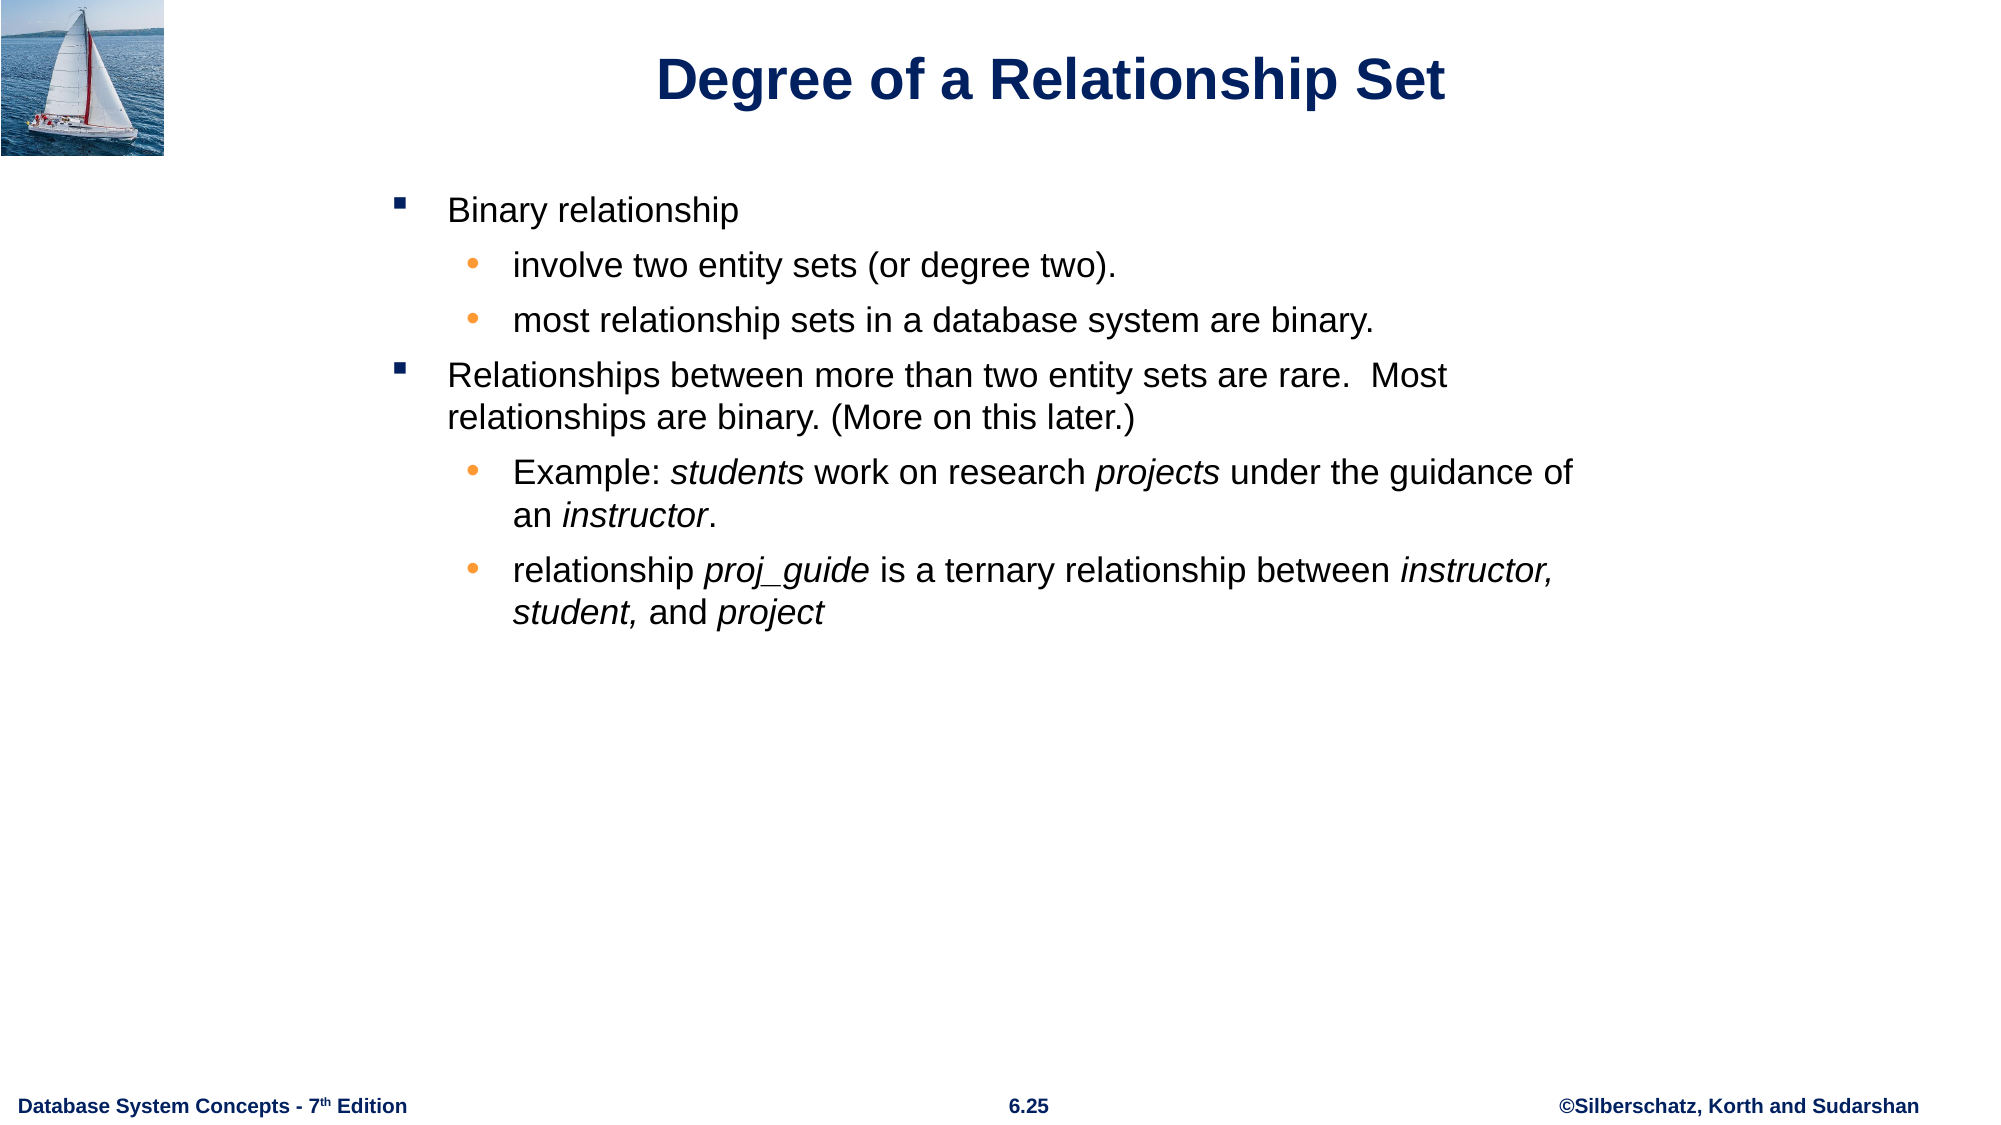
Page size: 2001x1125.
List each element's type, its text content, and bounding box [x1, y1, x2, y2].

title Degree of a Relationship Set [167, 18, 1935, 120]
list Binary relationship involve two entity sets (or degree two). most relationship sets in a database system are binary. Relationships between more than two entity sets are rare. Most relationships are binary. (More on this later.) Example: students work on research projects under the guidance of an instructor. relationship proj_guide is a ternary relationship between instructor, student, and project [376, 179, 1616, 800]
picture [1, 0, 164, 156]
